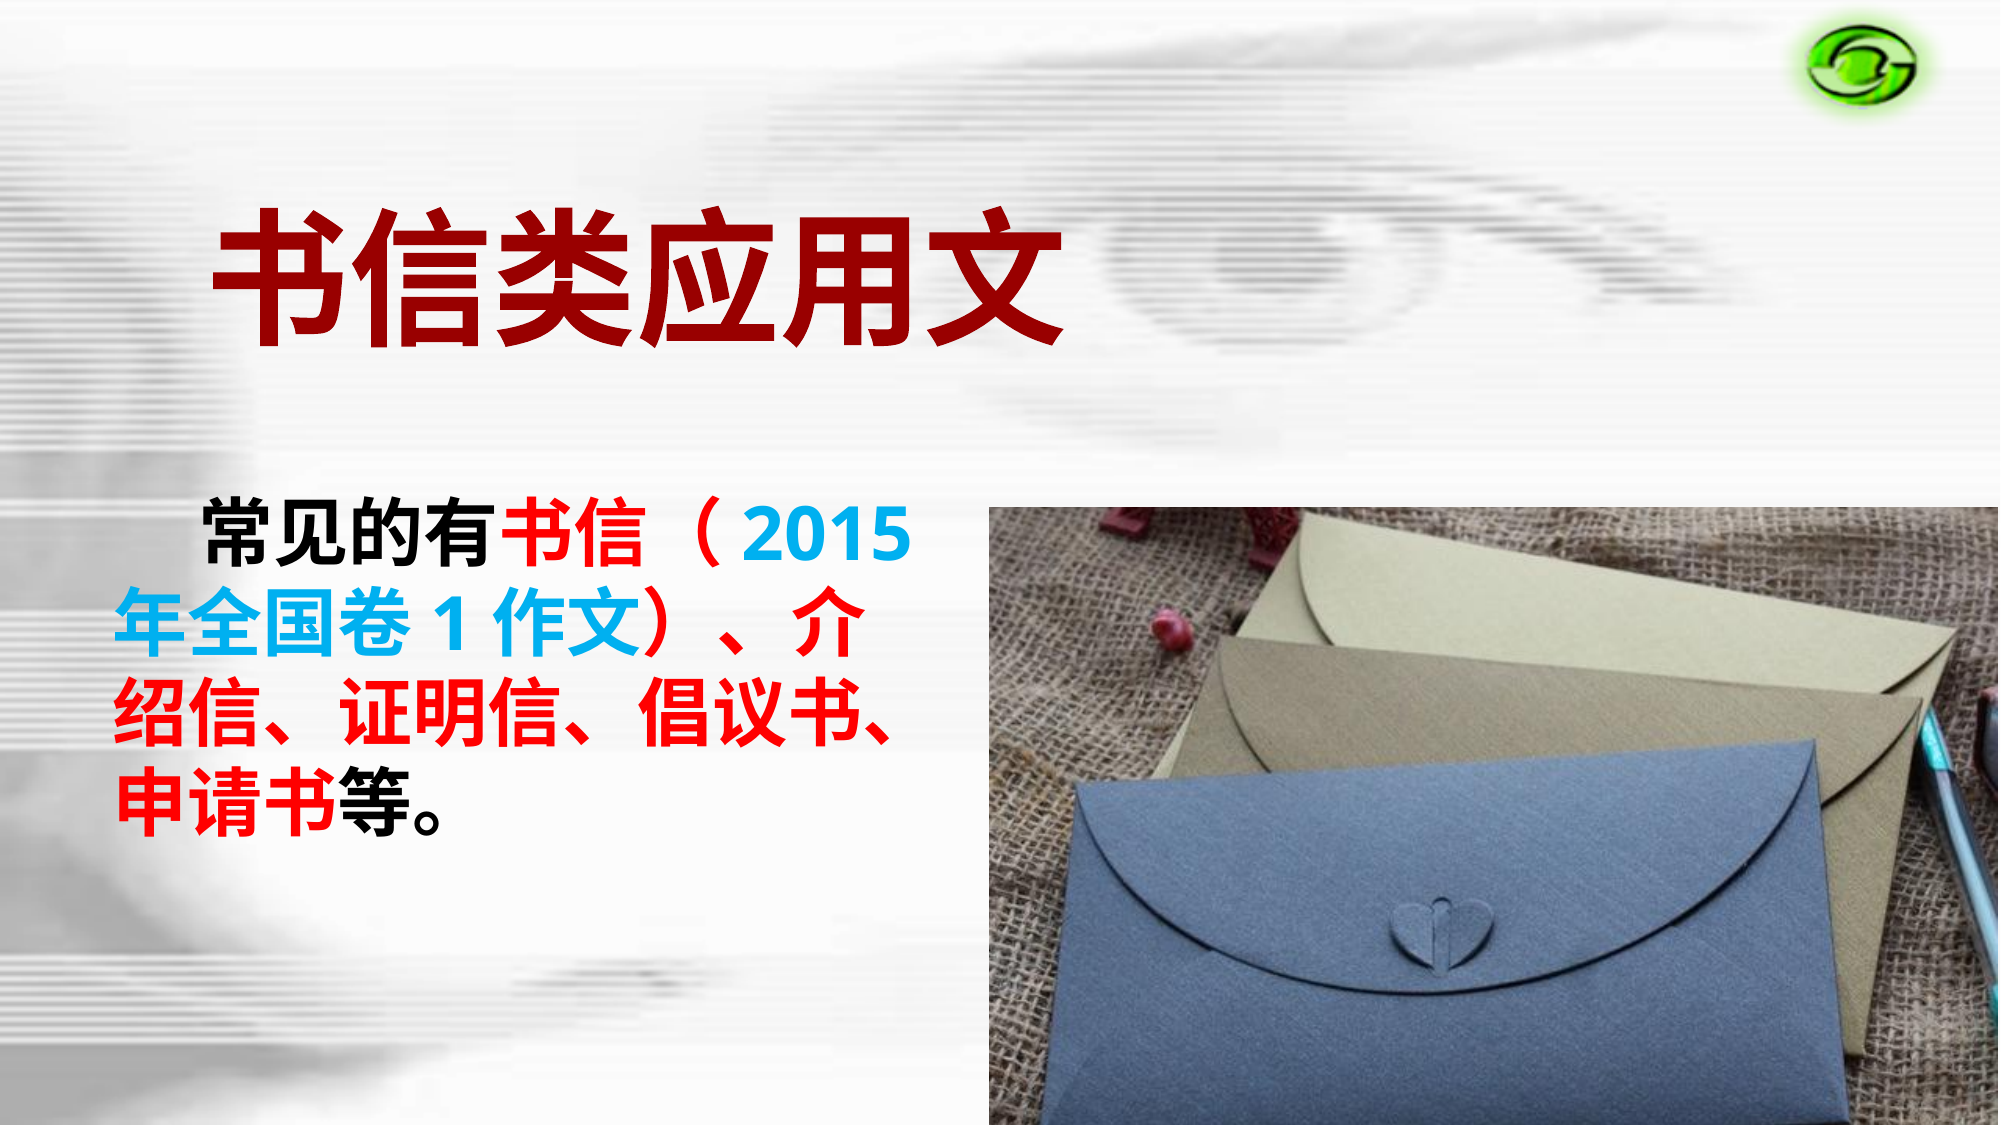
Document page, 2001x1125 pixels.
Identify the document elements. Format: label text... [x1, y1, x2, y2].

text_box 常见的有书信（2015年全国卷1作文）、介绍信、证明信、倡议书、申请书等。 [97, 478, 936, 853]
picture [0, 0, 2001, 1125]
